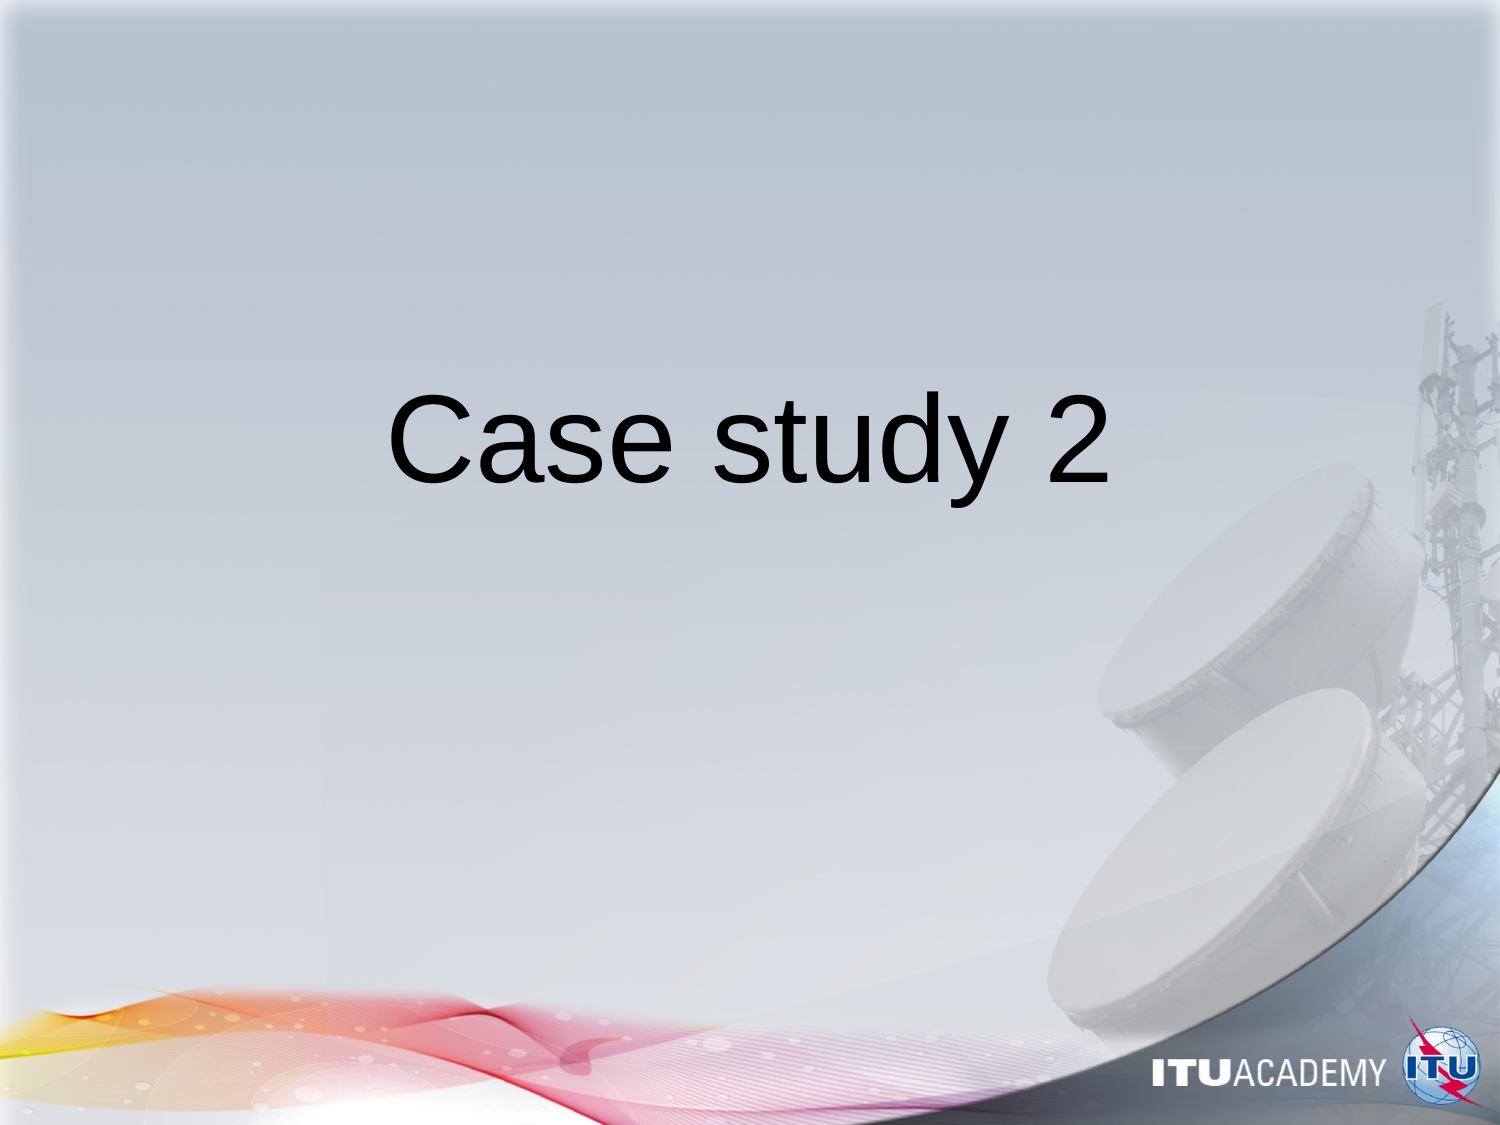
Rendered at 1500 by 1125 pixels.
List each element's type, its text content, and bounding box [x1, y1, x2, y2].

title Case study 2 [111, 348, 1388, 516]
picture [0, 0, 1500, 1125]
